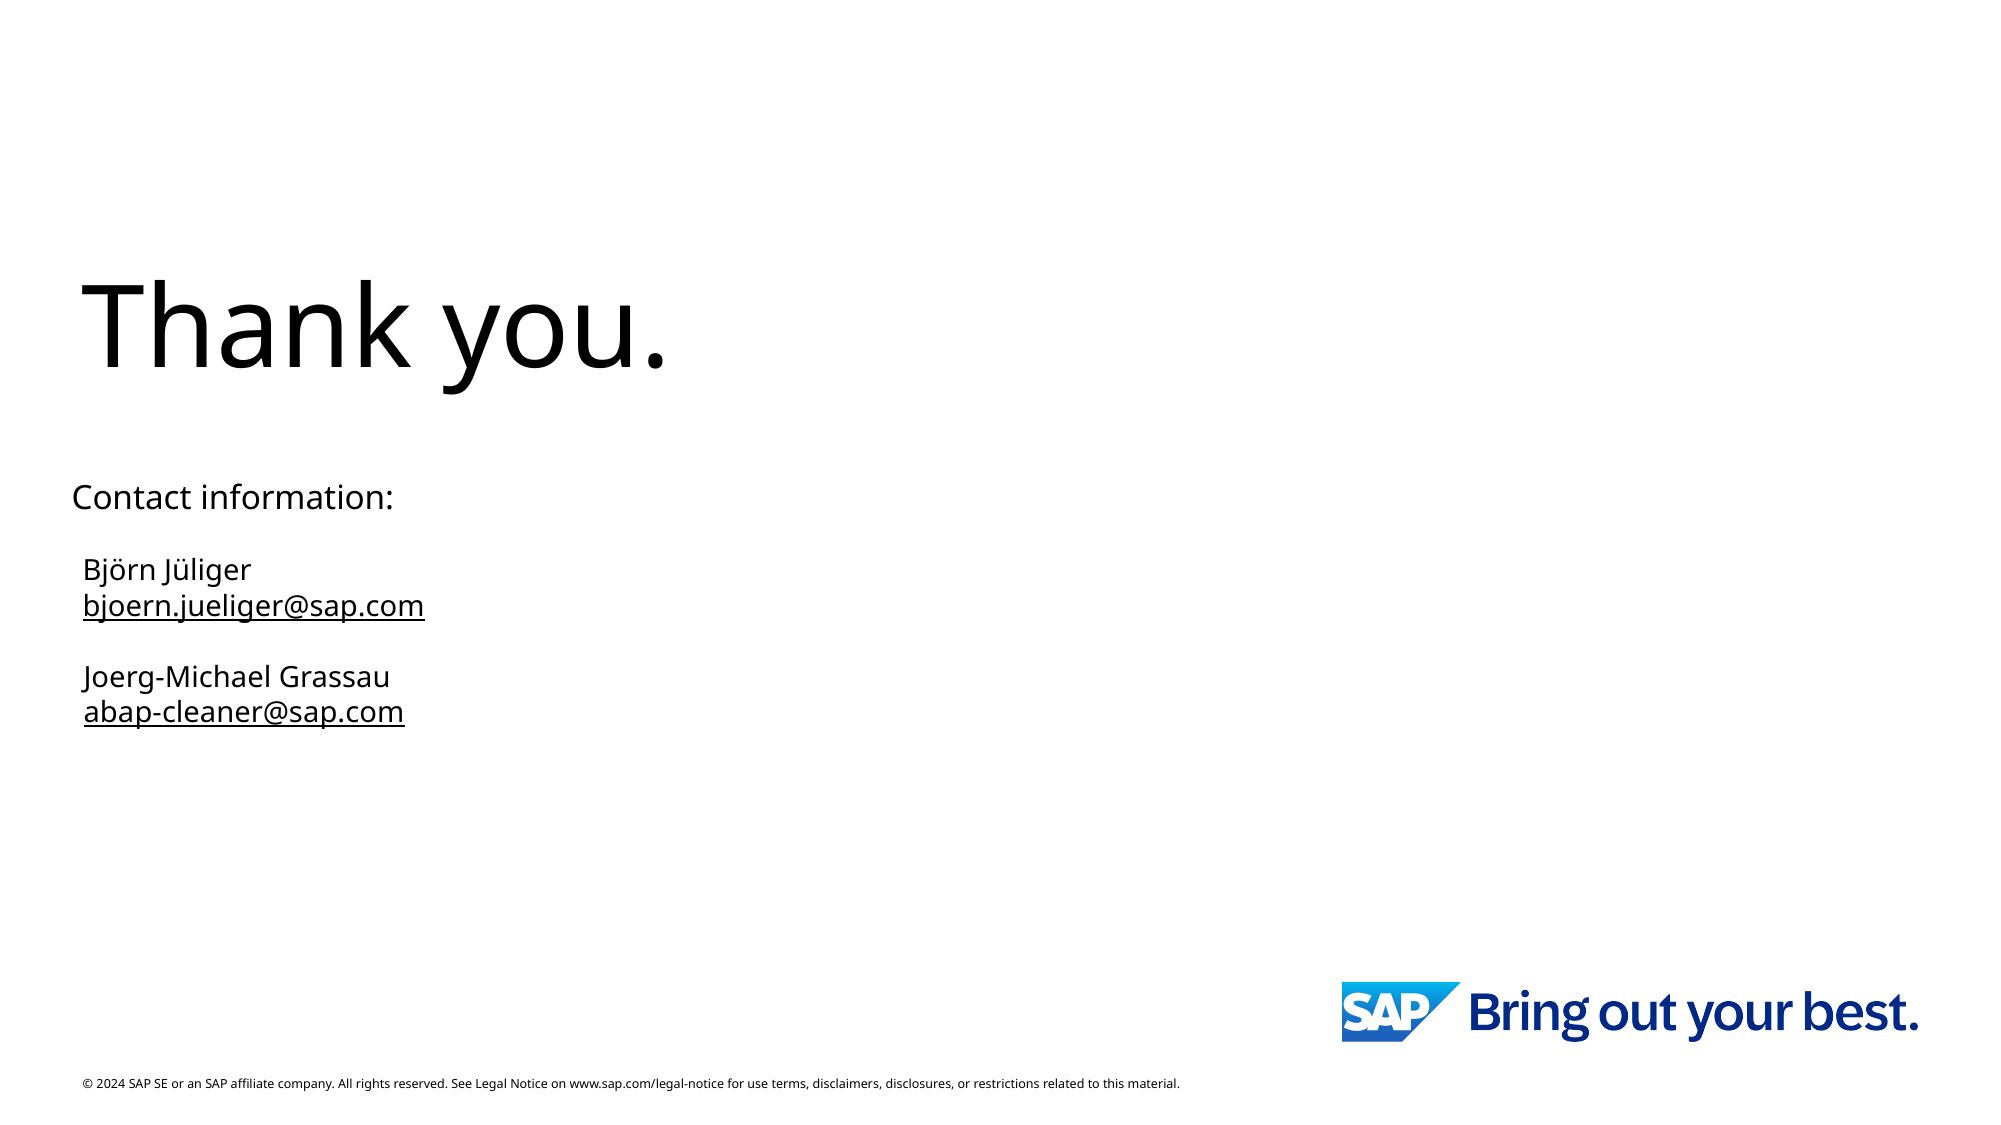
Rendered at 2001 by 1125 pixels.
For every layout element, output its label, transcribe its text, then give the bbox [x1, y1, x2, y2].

text_box bjoern.jueliger@sap.com [82, 590, 969, 627]
picture [1342, 982, 1918, 1042]
text_box Joerg-Michael Grassau [83, 656, 970, 693]
title Thank you. [81, 252, 970, 392]
text_box Björn Jüliger [82, 549, 969, 587]
text_box abap-cleaner@sap.com [83, 696, 970, 734]
